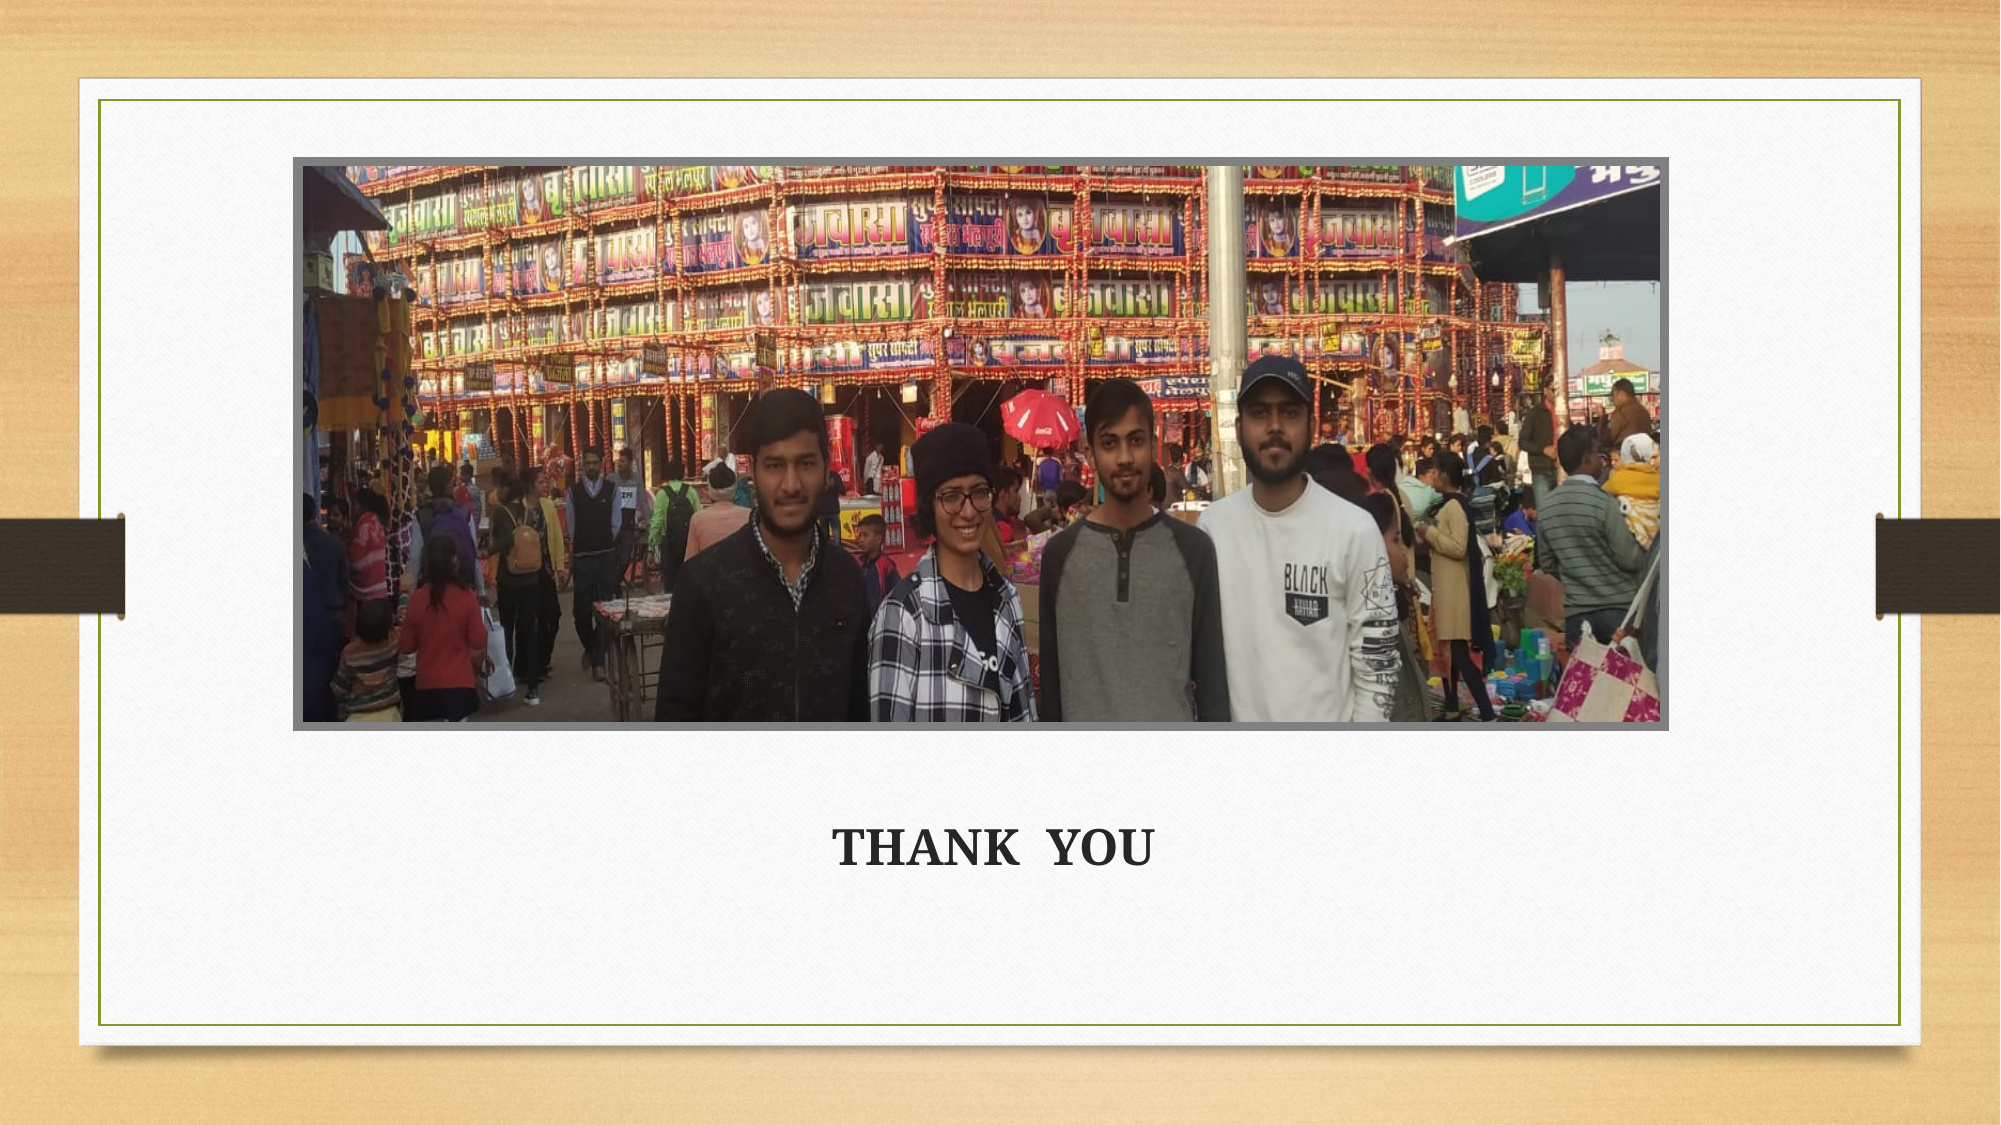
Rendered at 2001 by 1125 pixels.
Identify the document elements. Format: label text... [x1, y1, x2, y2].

title THANK YOU [212, 789, 1789, 883]
picture [0, 0, 2001, 1125]
